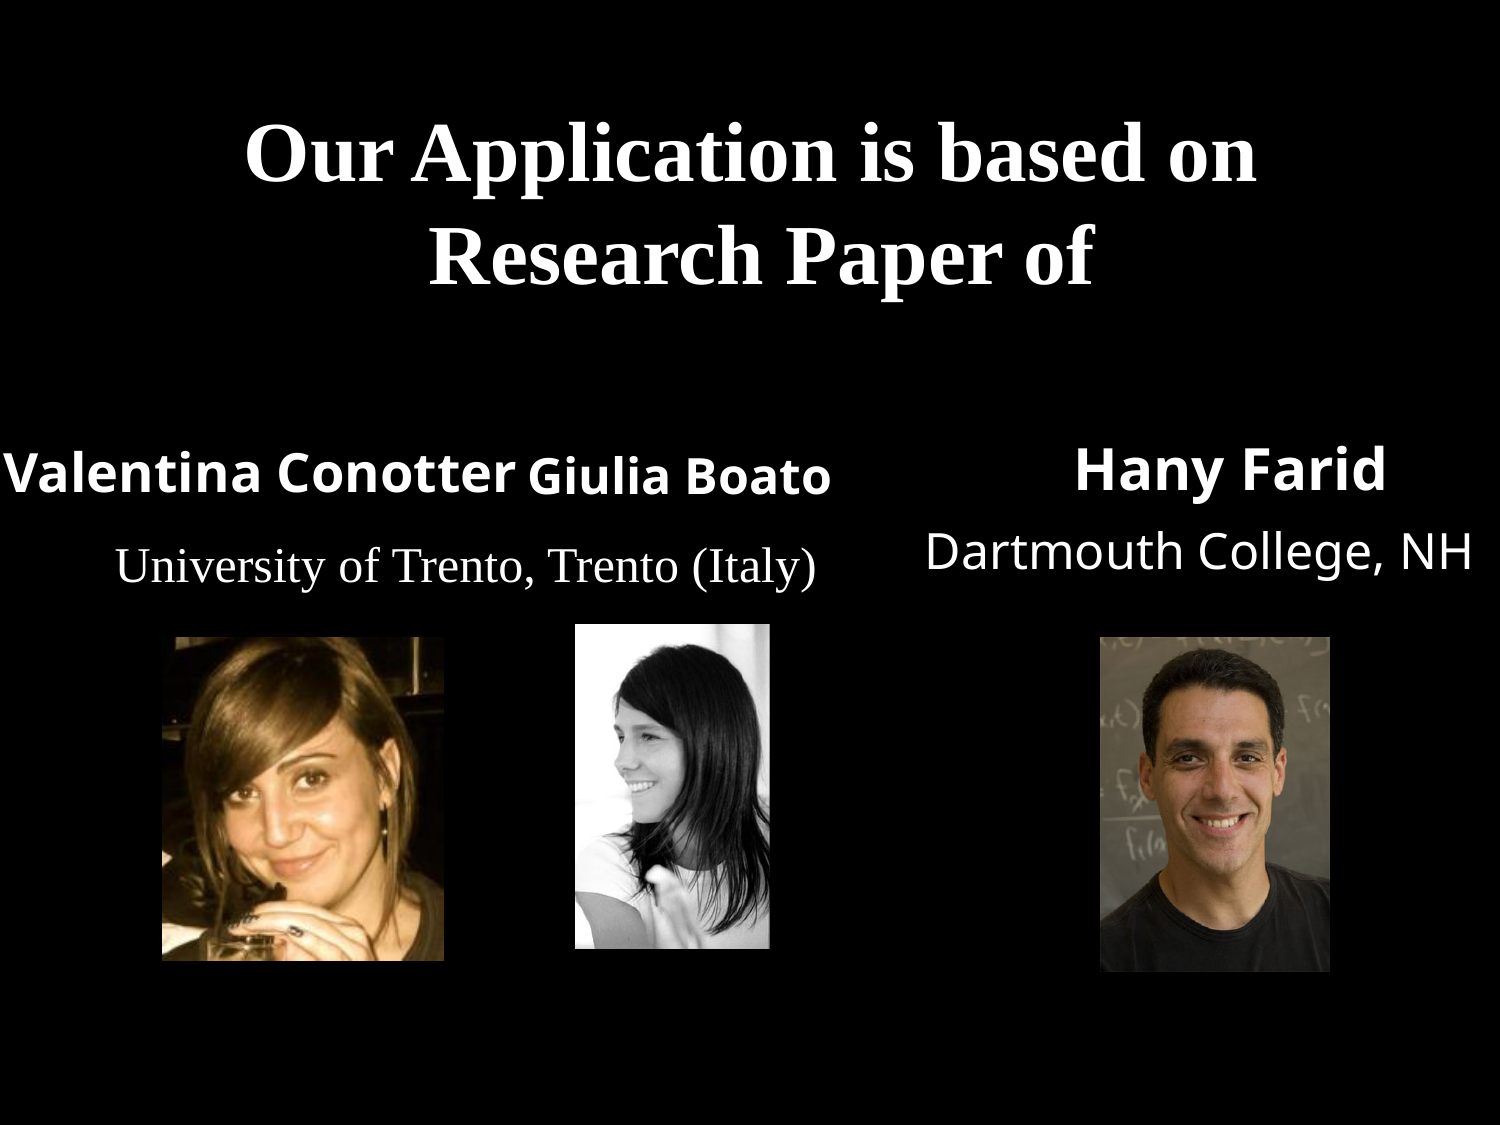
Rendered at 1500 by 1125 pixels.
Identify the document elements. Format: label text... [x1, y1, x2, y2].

picture [574, 624, 770, 949]
text_box University of Trento, Trento (Italy) [99, 524, 913, 600]
text_box Hany Farid [1012, 425, 1450, 512]
text_box Dartmouth College, NH [824, 512, 1500, 633]
list Valentina Conotter [0, 350, 550, 563]
picture [1099, 637, 1330, 973]
title Our Application is based on Research Paper of [87, 75, 1438, 425]
picture [162, 637, 445, 962]
text_box Giulia Boato [512, 437, 900, 513]
